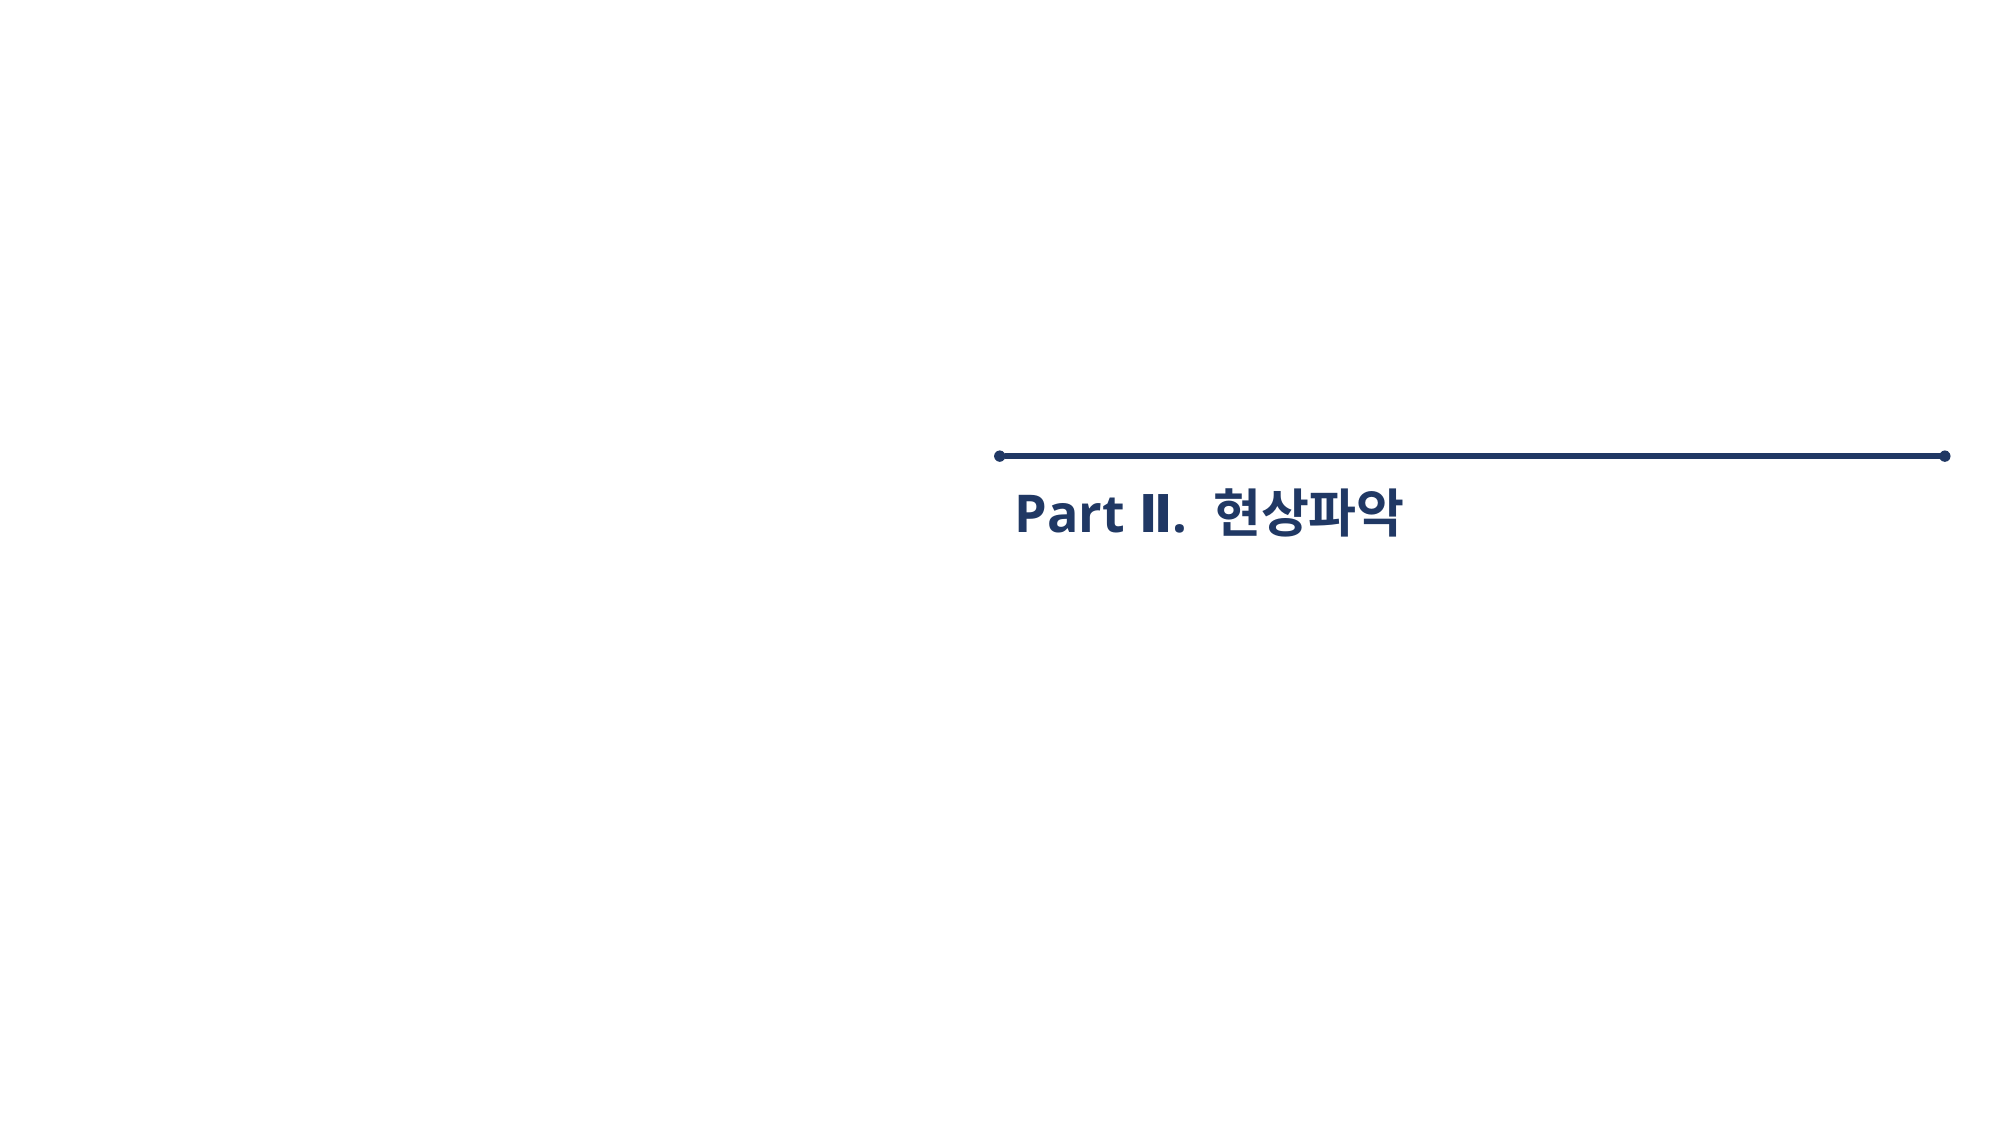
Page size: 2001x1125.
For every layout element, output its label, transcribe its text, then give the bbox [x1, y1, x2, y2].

title Part Ⅱ. 현상파악 [1000, 480, 1664, 544]
